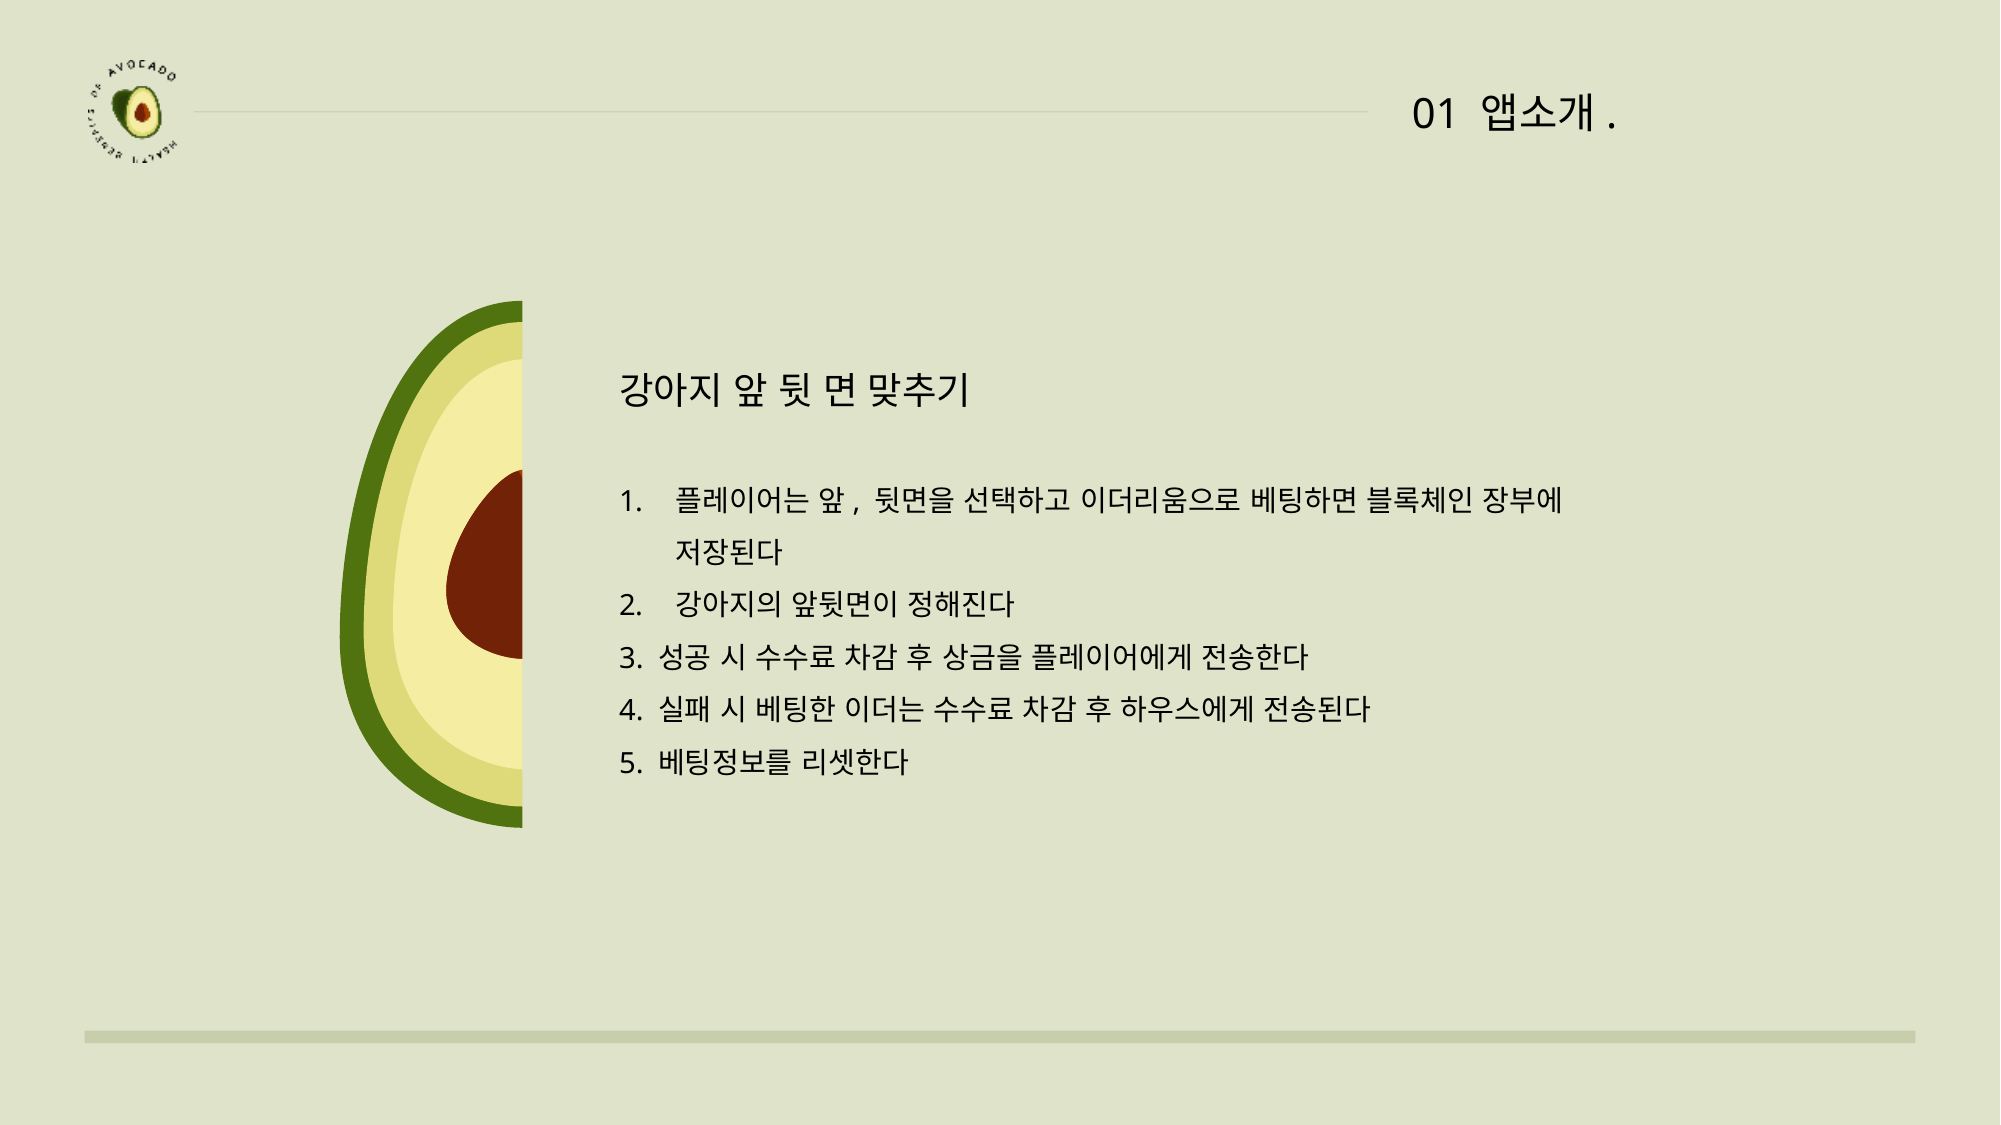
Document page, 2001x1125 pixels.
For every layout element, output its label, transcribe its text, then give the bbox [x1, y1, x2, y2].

text_box 01 앱소개. [1397, 79, 1633, 144]
picture [88, 60, 185, 163]
text_box 강아지 앞 뒷 면 맞추기 플레이어는 앞, 뒷면을 선택하고 이더리움으로 베팅하면 블록체인 장부에 저장된다 강아지의 앞뒷면이 정해진다 3. 성공 시 수수료 차감 후 상금을 플레이어에게 전송한다 4. 실패 시 베팅한 이더는 수수료 차감 후 하우스에게 전송된다 5. 베팅정보를 리셋한다 [756, 336, 1627, 839]
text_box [339, 239, 756, 886]
